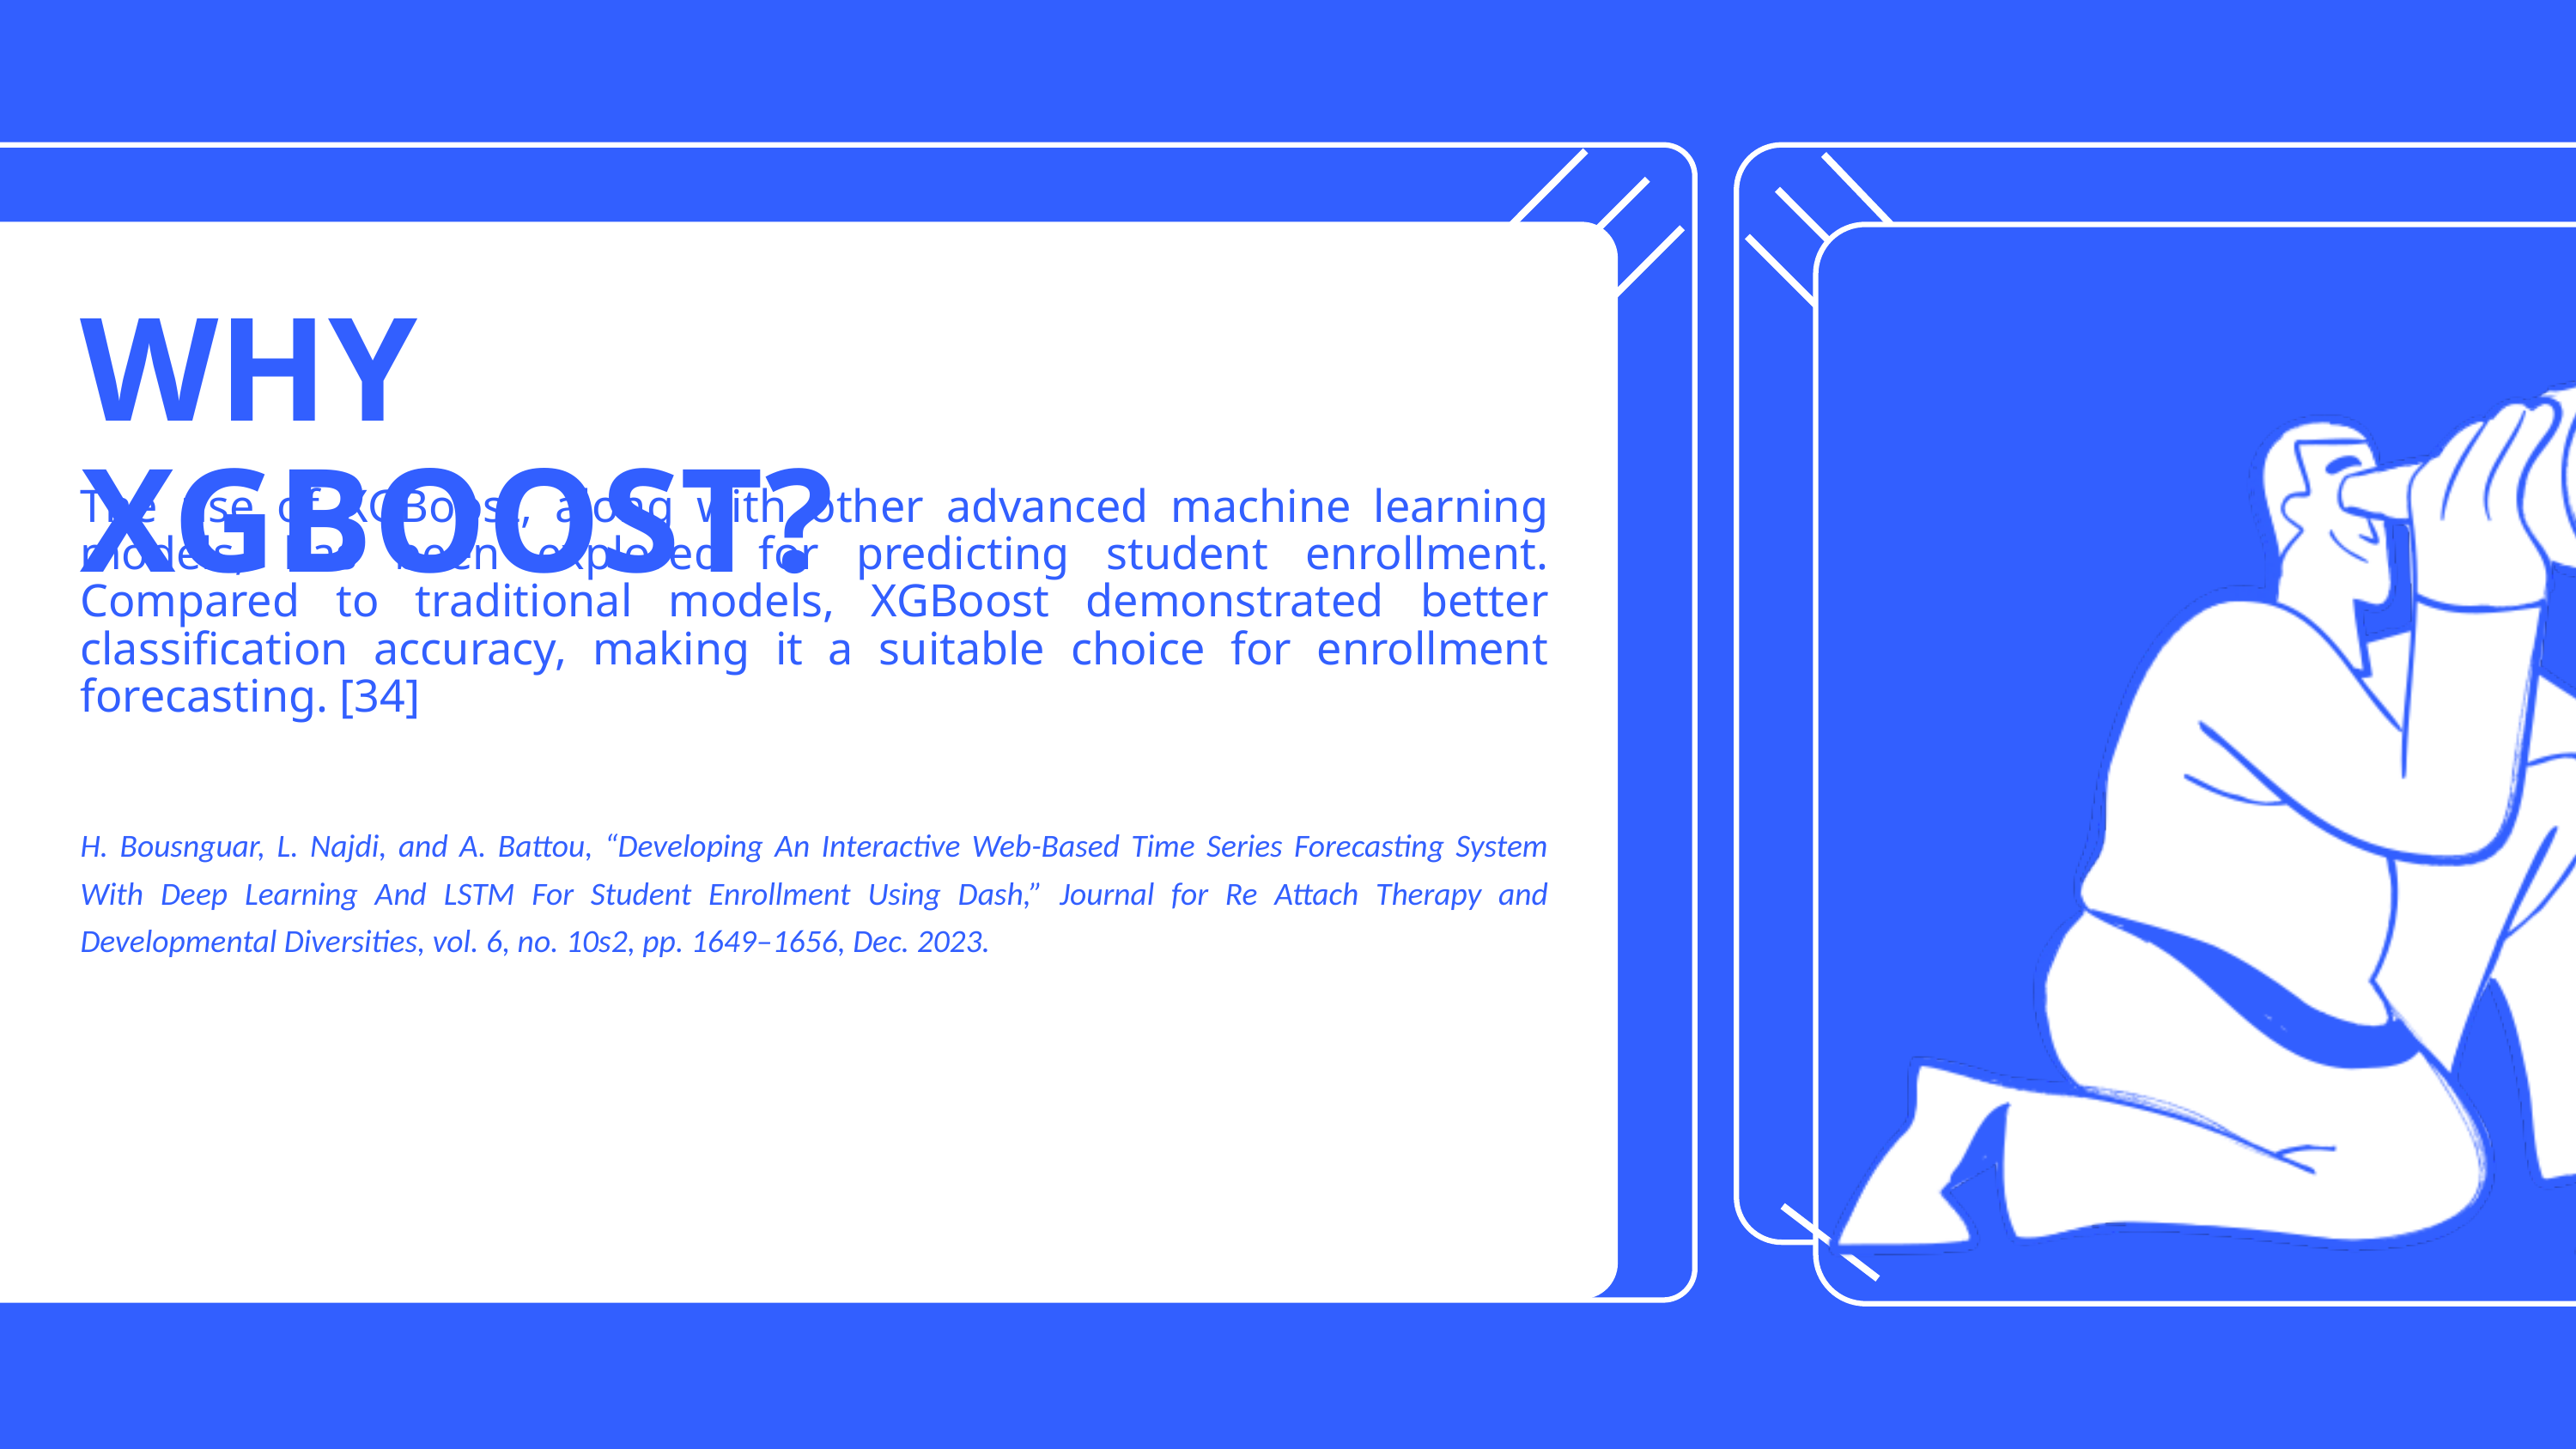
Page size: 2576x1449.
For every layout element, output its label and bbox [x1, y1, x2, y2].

text_box [0, 142, 1702, 1310]
text_box [1735, 144, 2576, 1304]
text_box [1729, 1302, 2576, 1313]
text_box [0, 144, 1696, 1300]
